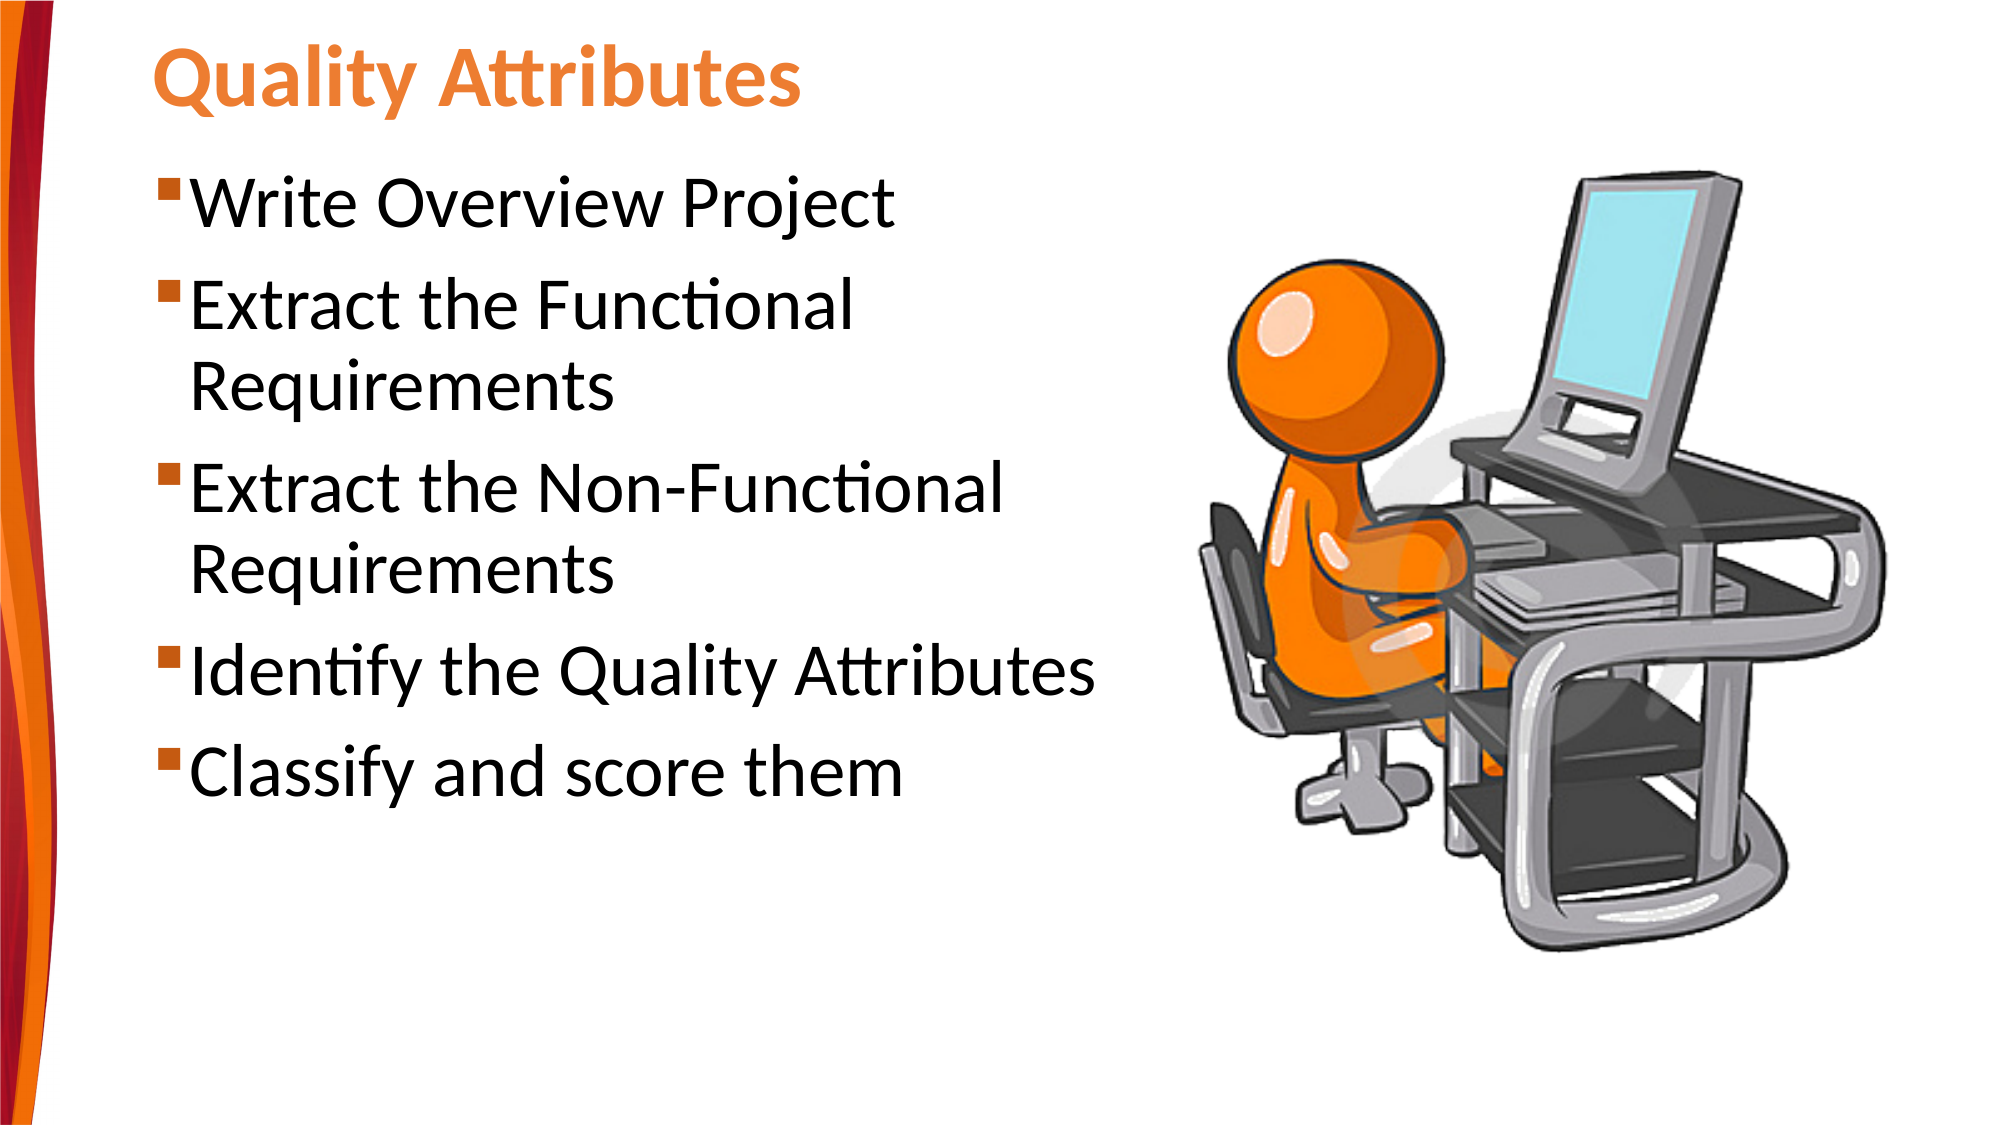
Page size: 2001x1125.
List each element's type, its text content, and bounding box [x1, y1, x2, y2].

picture [1168, 164, 1919, 960]
list Write Overview Project Extract the Functional Requirements Extract the Non-Functional Requirements Identify the Quality Attributes Classify and score them [137, 155, 1125, 966]
picture [1, 1, 60, 1124]
title Quality Attributes [137, 22, 1863, 133]
